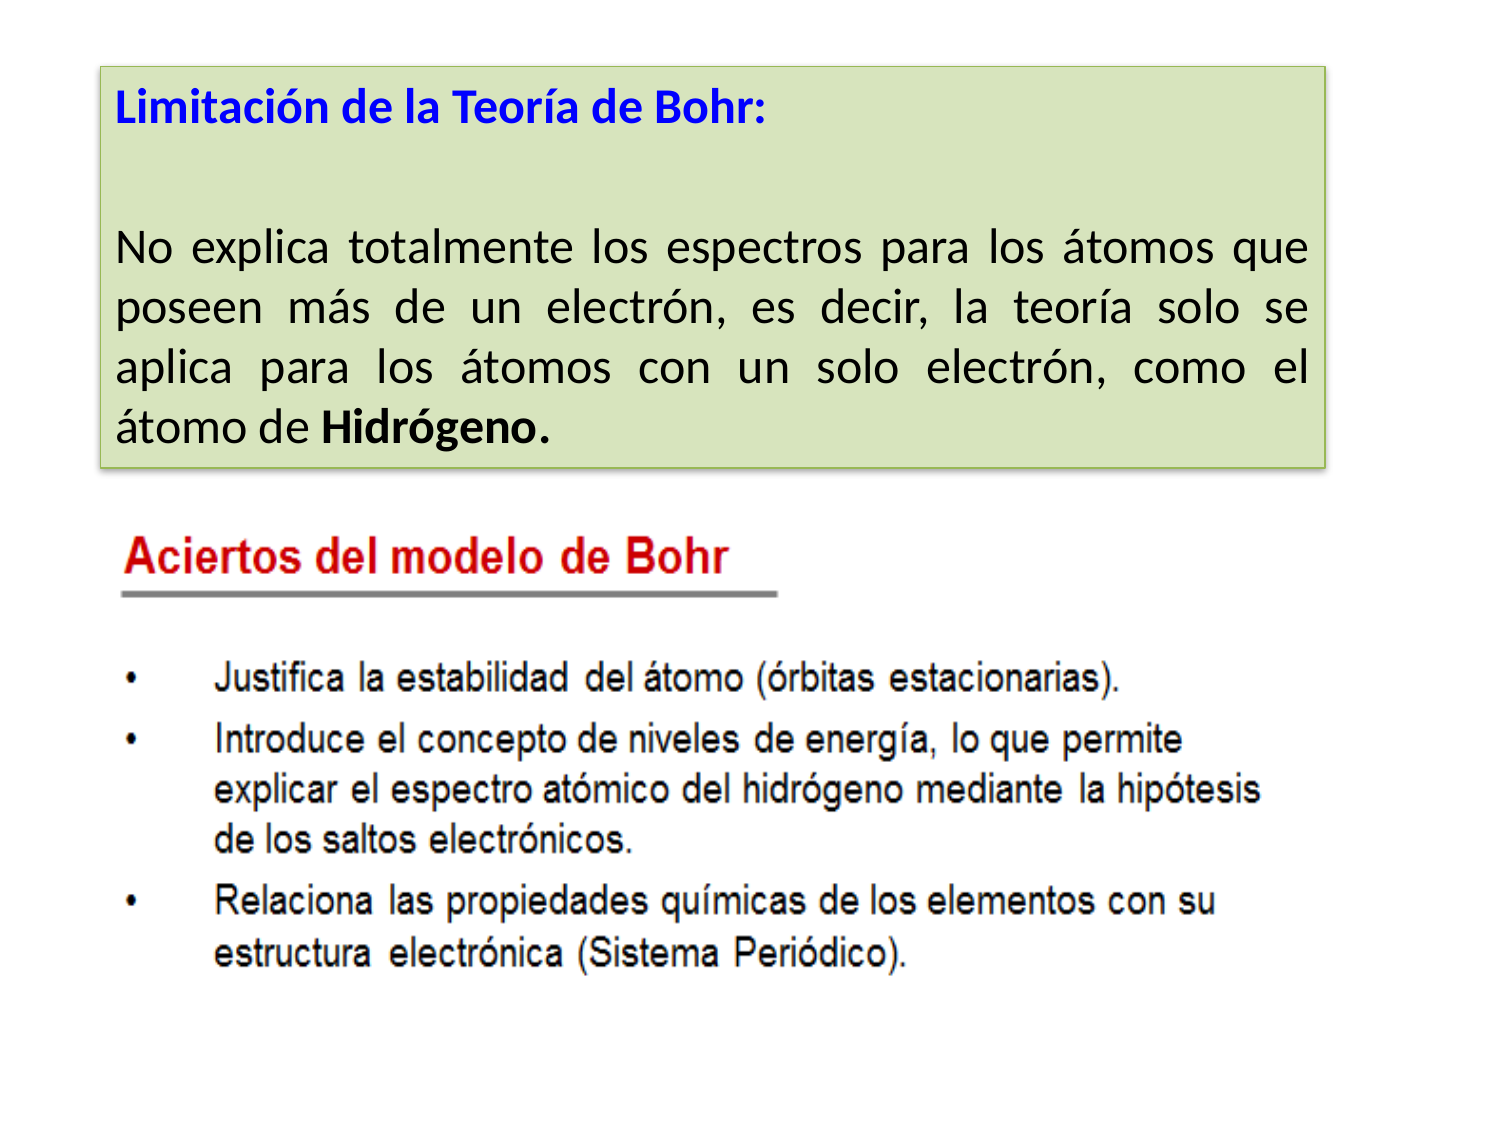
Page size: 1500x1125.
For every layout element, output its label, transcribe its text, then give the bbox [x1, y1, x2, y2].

picture [100, 514, 1318, 1000]
list Limitación de la Teoría de Bohr: No explica totalmente los espectros para los átomos que poseen más de un electrón, es decir, la teoría solo se aplica para los átomos con un solo electrón, como el átomo de Hidrógeno. [100, 66, 1326, 469]
